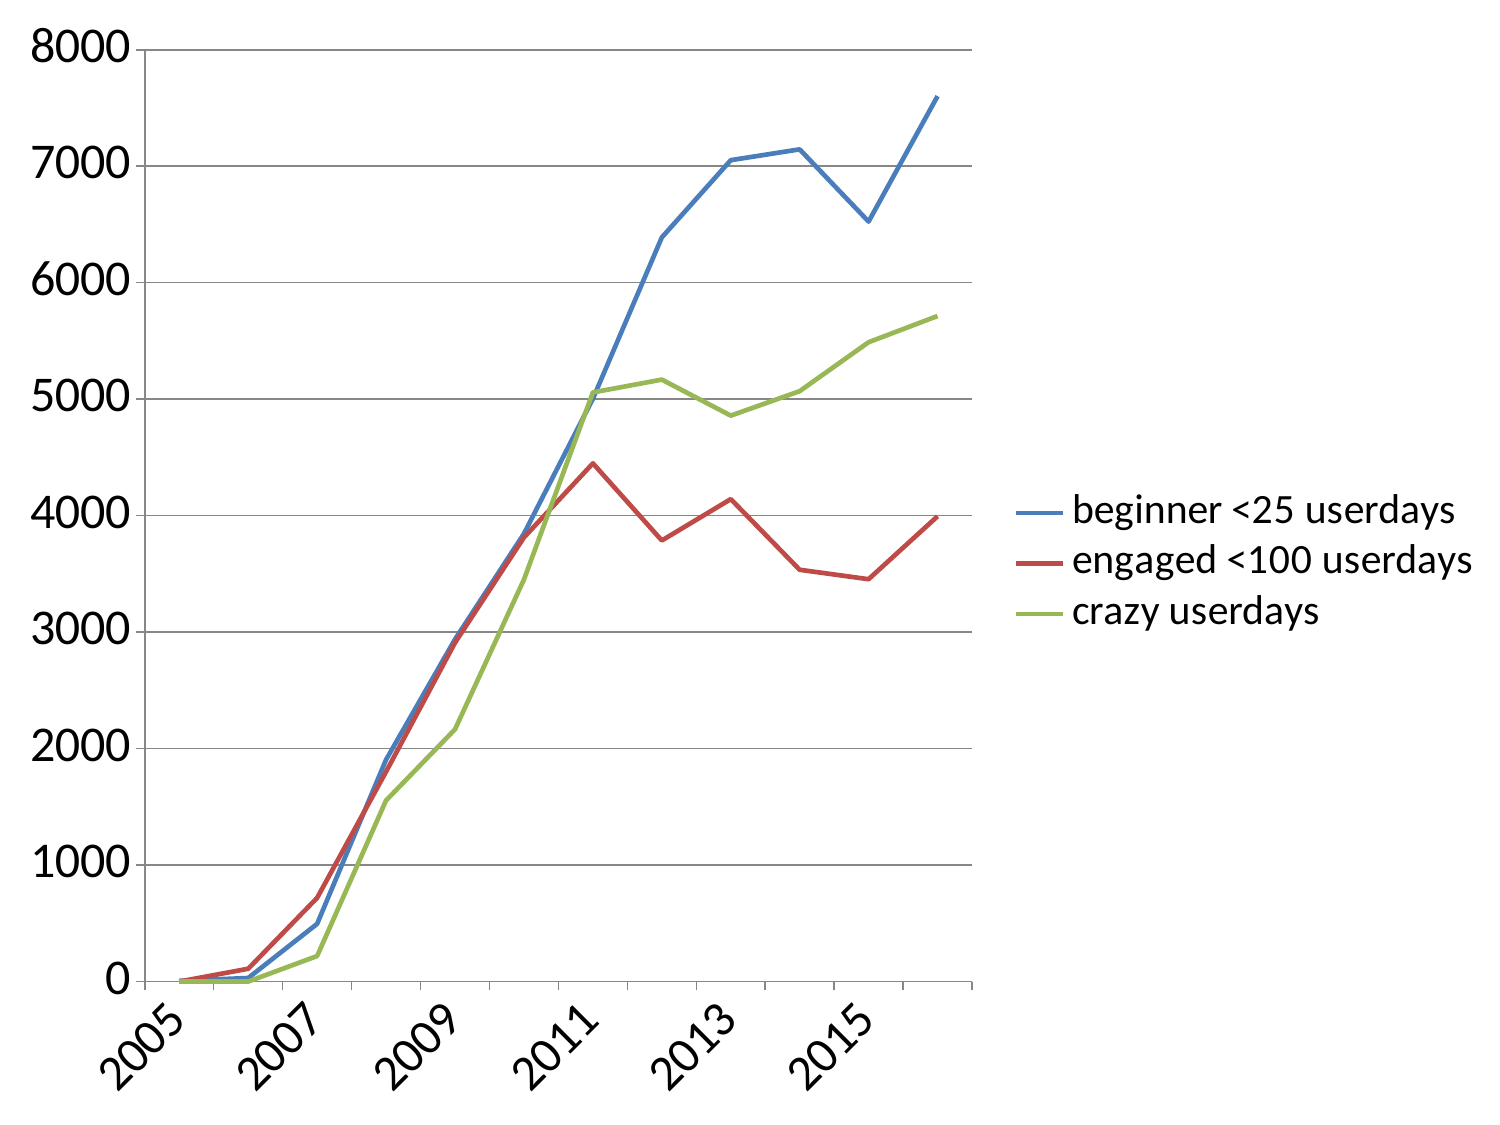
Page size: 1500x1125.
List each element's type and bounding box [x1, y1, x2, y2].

chart [0, 2, 1500, 1125]
